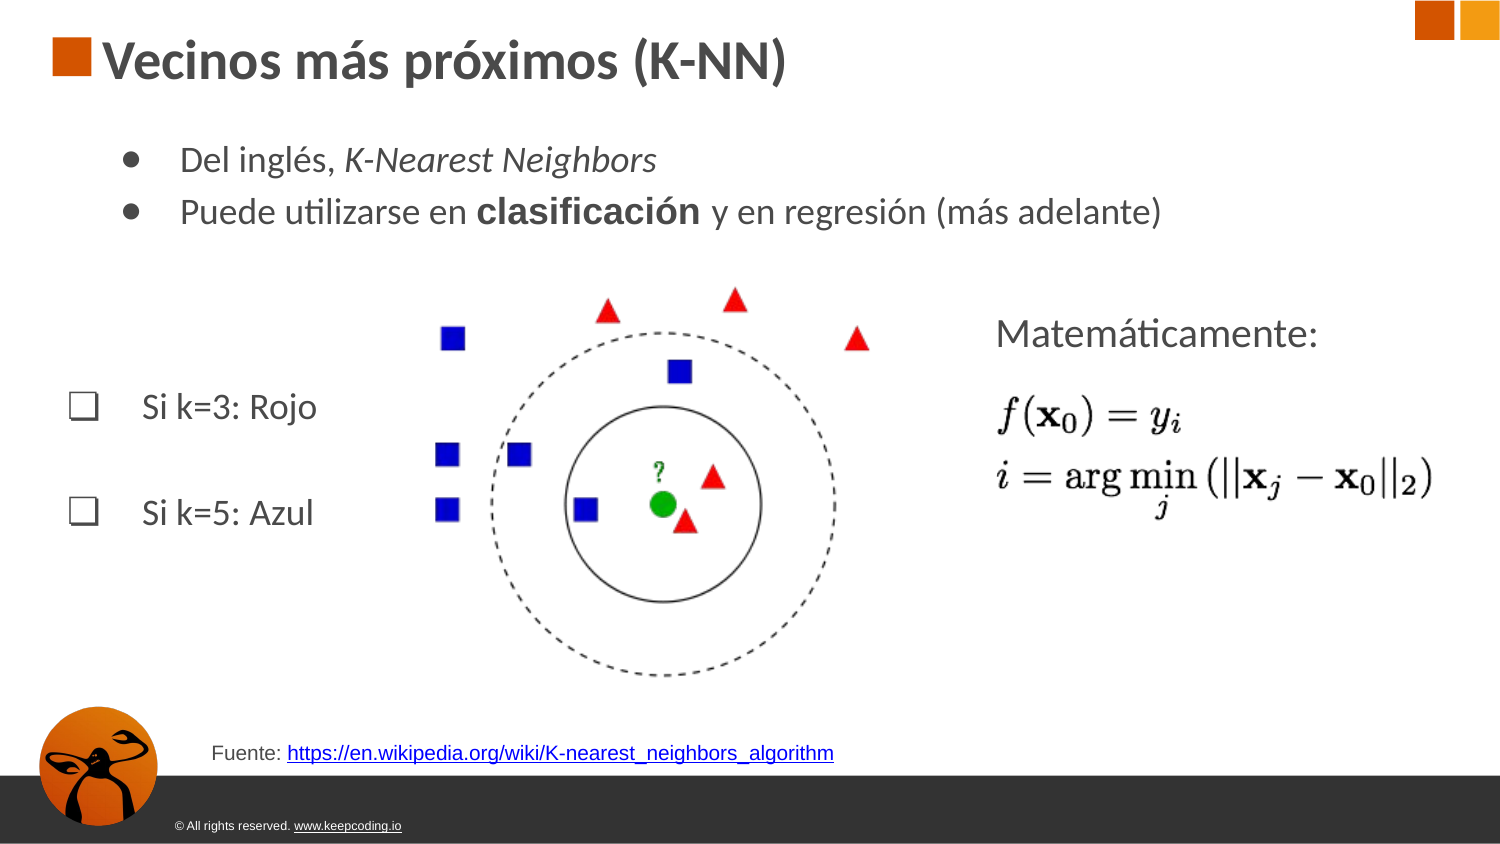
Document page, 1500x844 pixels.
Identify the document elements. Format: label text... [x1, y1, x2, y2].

text_box [434, 533, 871, 679]
title Vecinos más próximos (K-NN) [100, 21, 857, 126]
text_box Fuente: https://en.wikipedia.org/wiki/K-nearest_neighbors_algorithm [209, 737, 849, 765]
text_box [996, 393, 1432, 522]
text_box © All rights reserved. www.keepcoding.io [172, 816, 409, 834]
text_box Del inglés, K-Nearest Neighbors Puede utilizarse en clasiﬁcación y en regresión (más adelante) Matemáticamente: Si k=3: Rojo Si k=5: Azul [64, 126, 1320, 533]
picture [0, 674, 246, 844]
